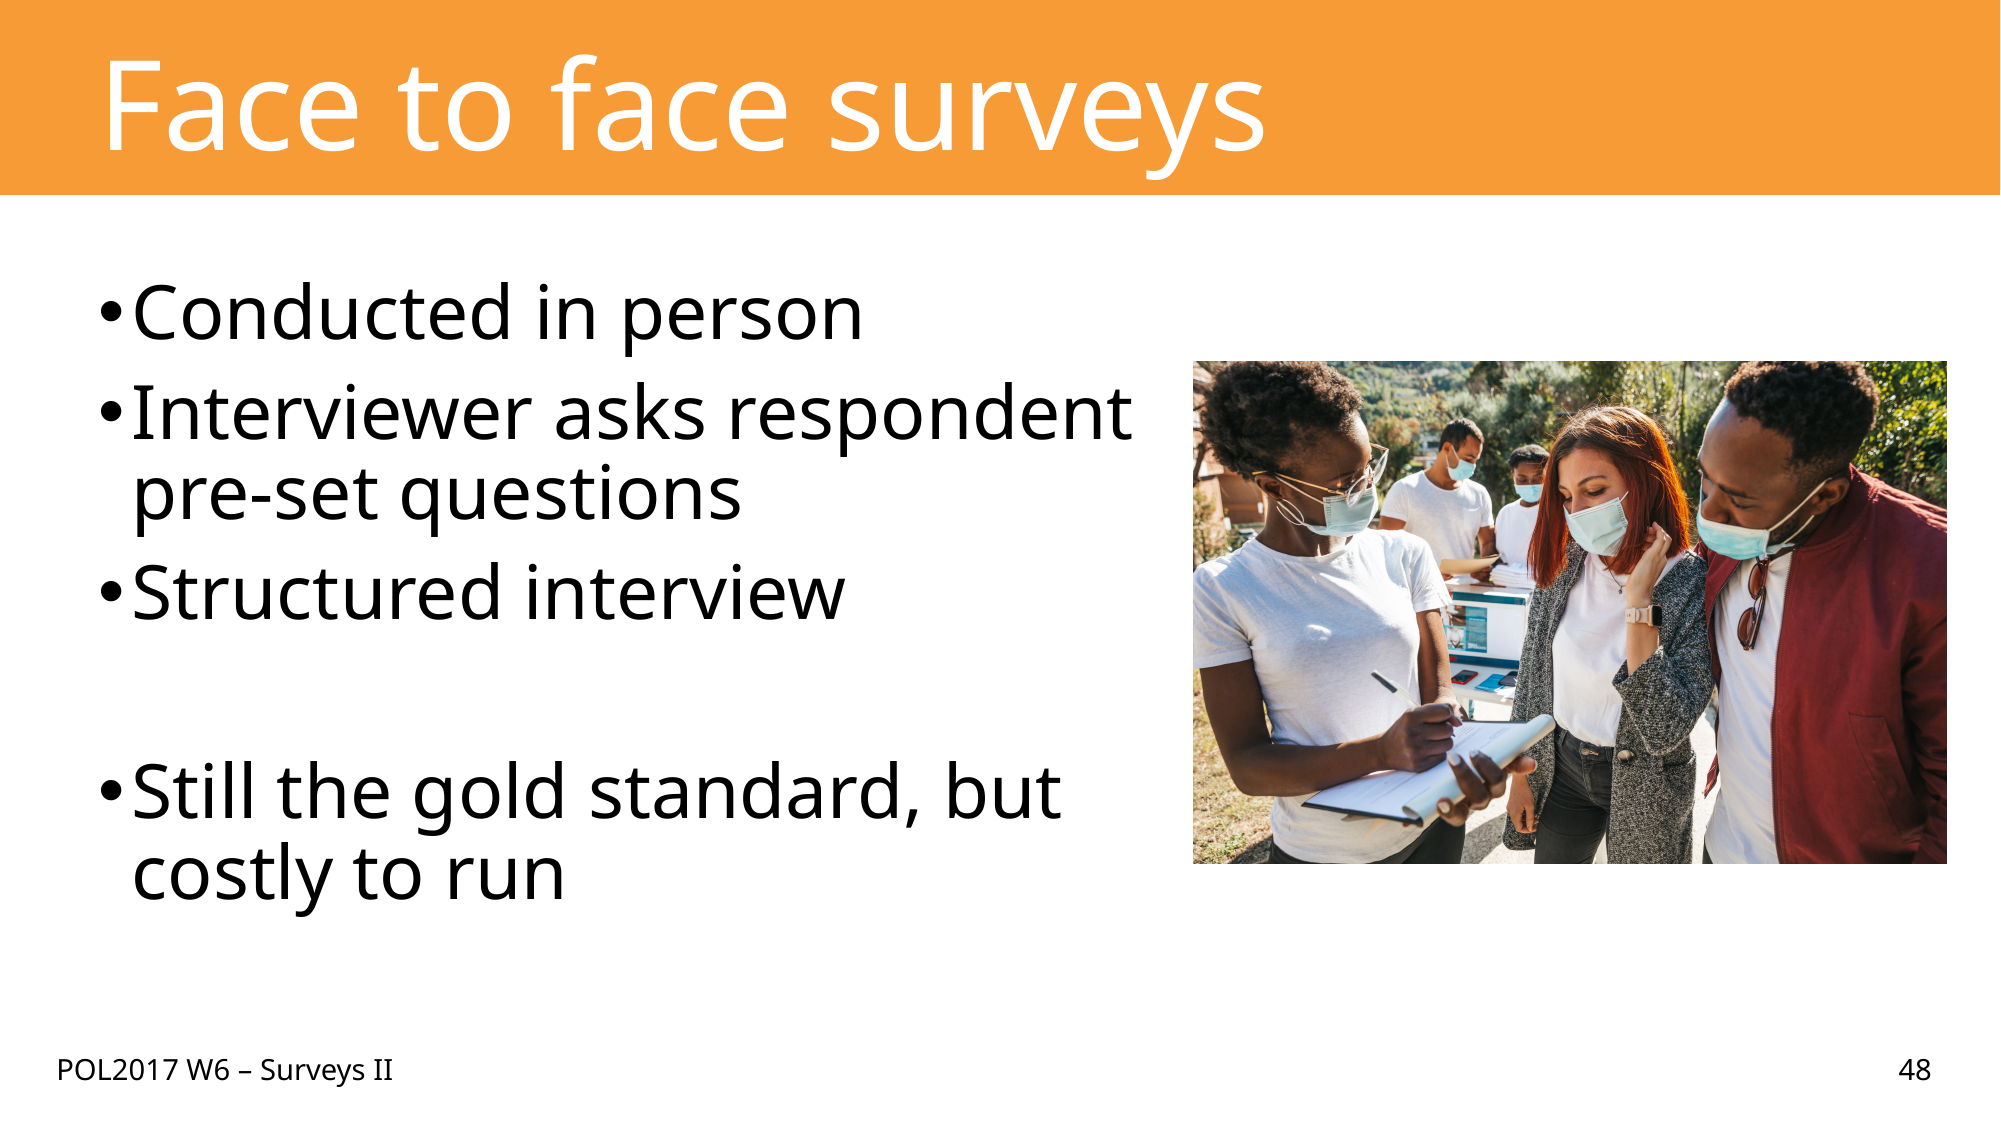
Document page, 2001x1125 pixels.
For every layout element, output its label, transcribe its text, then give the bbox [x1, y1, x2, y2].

list Conducted in person Interviewer asks respondent pre-set questions Structured interview Still the gold standard, but costly to run [83, 267, 1176, 982]
text_box [0, 0, 2000, 194]
picture [1193, 361, 1947, 864]
footer POL2017 W6 – Surveys II [41, 1043, 675, 1104]
slide_number 48 [1524, 1043, 1947, 1104]
title Face to face surveys [83, 15, 2000, 205]
